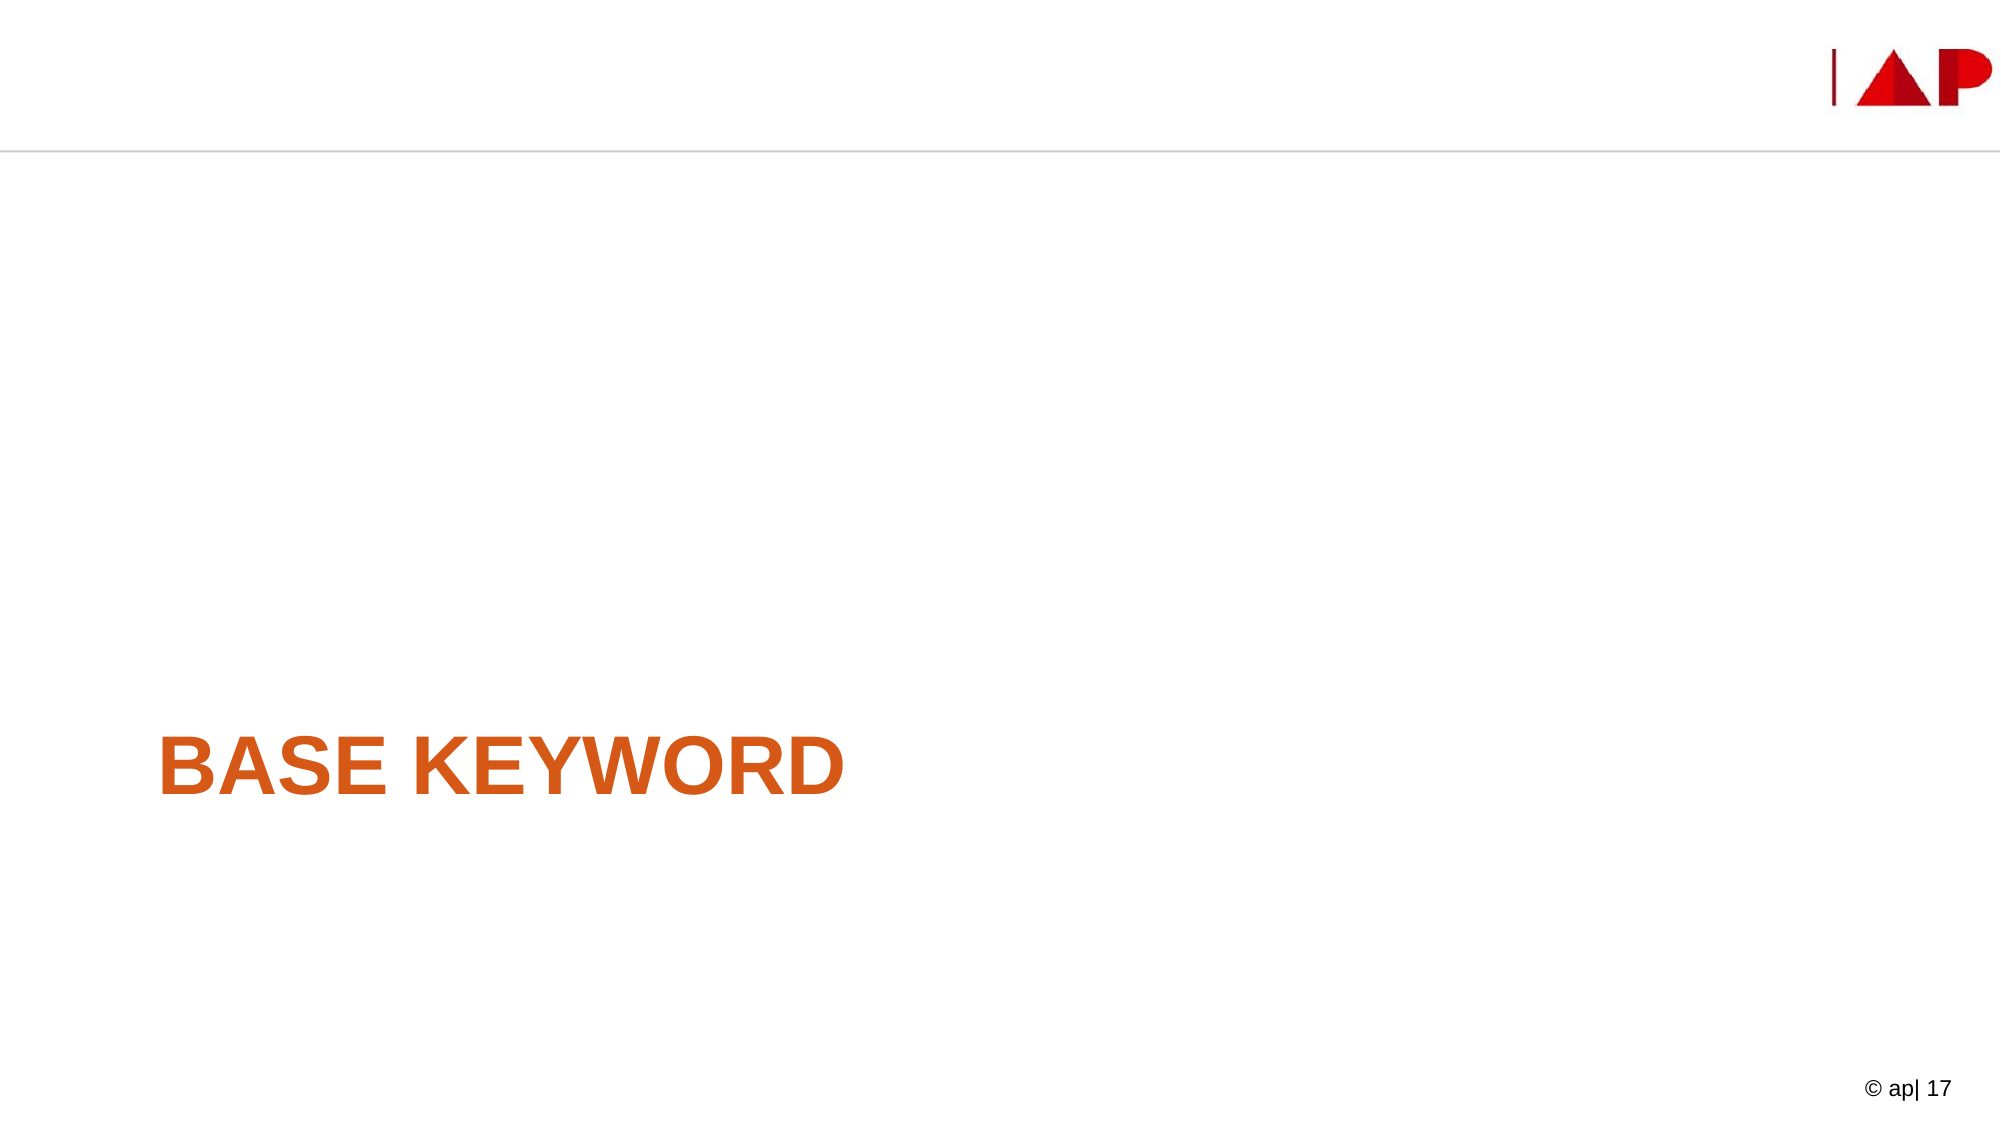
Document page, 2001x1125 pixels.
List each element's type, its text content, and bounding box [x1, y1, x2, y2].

picture [1824, 10, 2000, 142]
title Base keyword [157, 722, 1859, 947]
slide_number © ap| 17 [1425, 1061, 1953, 1113]
